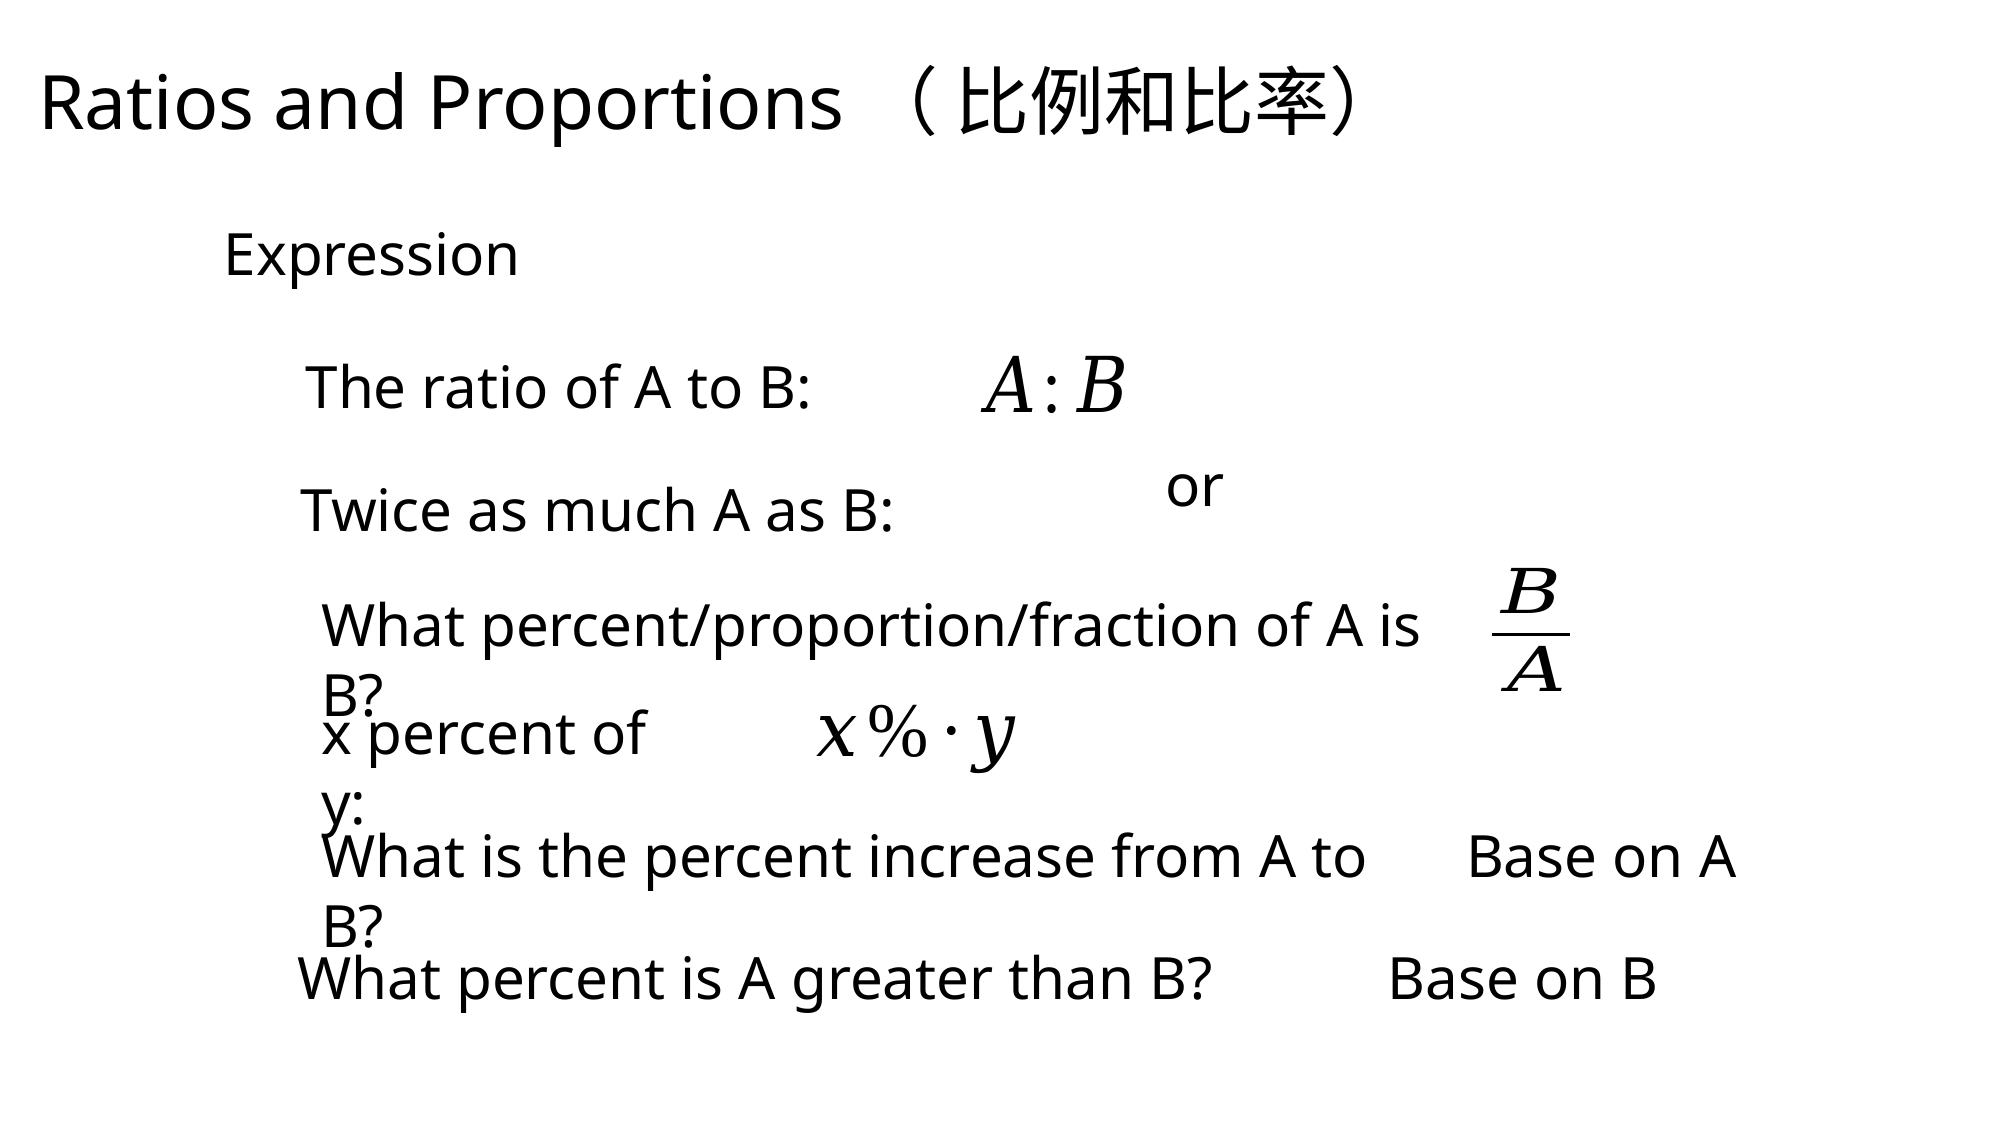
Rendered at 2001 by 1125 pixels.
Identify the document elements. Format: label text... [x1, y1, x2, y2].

text_box What percent is A greater than B? [282, 934, 1228, 1019]
text_box Expression [209, 209, 536, 295]
text_box What is the percent increase from A to B? [306, 811, 1394, 967]
text_box Twice as much A as B: [285, 465, 911, 551]
text_box What percent/proportion/fraction of A is B? [306, 580, 1448, 736]
text_box x percent of y: [306, 688, 687, 811]
text_box Base on B [1373, 934, 1674, 1019]
text_box Base on A [1451, 811, 1752, 897]
text_box Ratios and Proportions（ 比例和比率） [23, 47, 1420, 152]
text_box The ratio of A to B: [290, 342, 827, 428]
